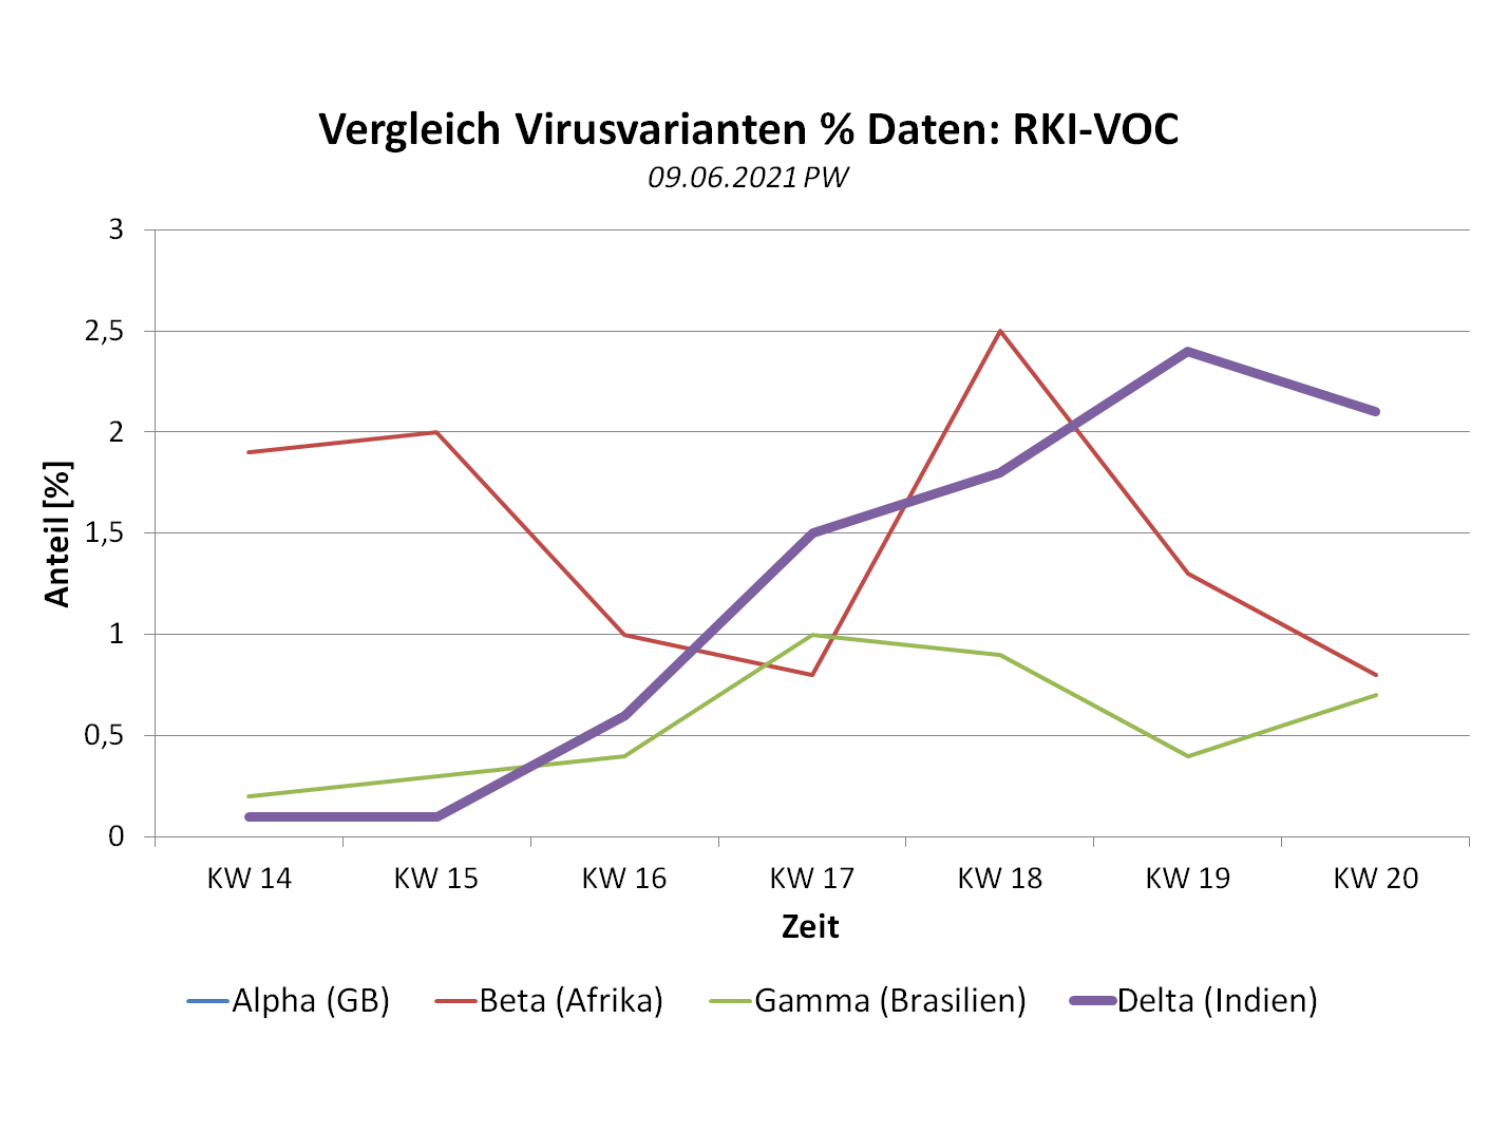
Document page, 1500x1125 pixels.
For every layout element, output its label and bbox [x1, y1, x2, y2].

picture [11, 87, 1489, 1038]
